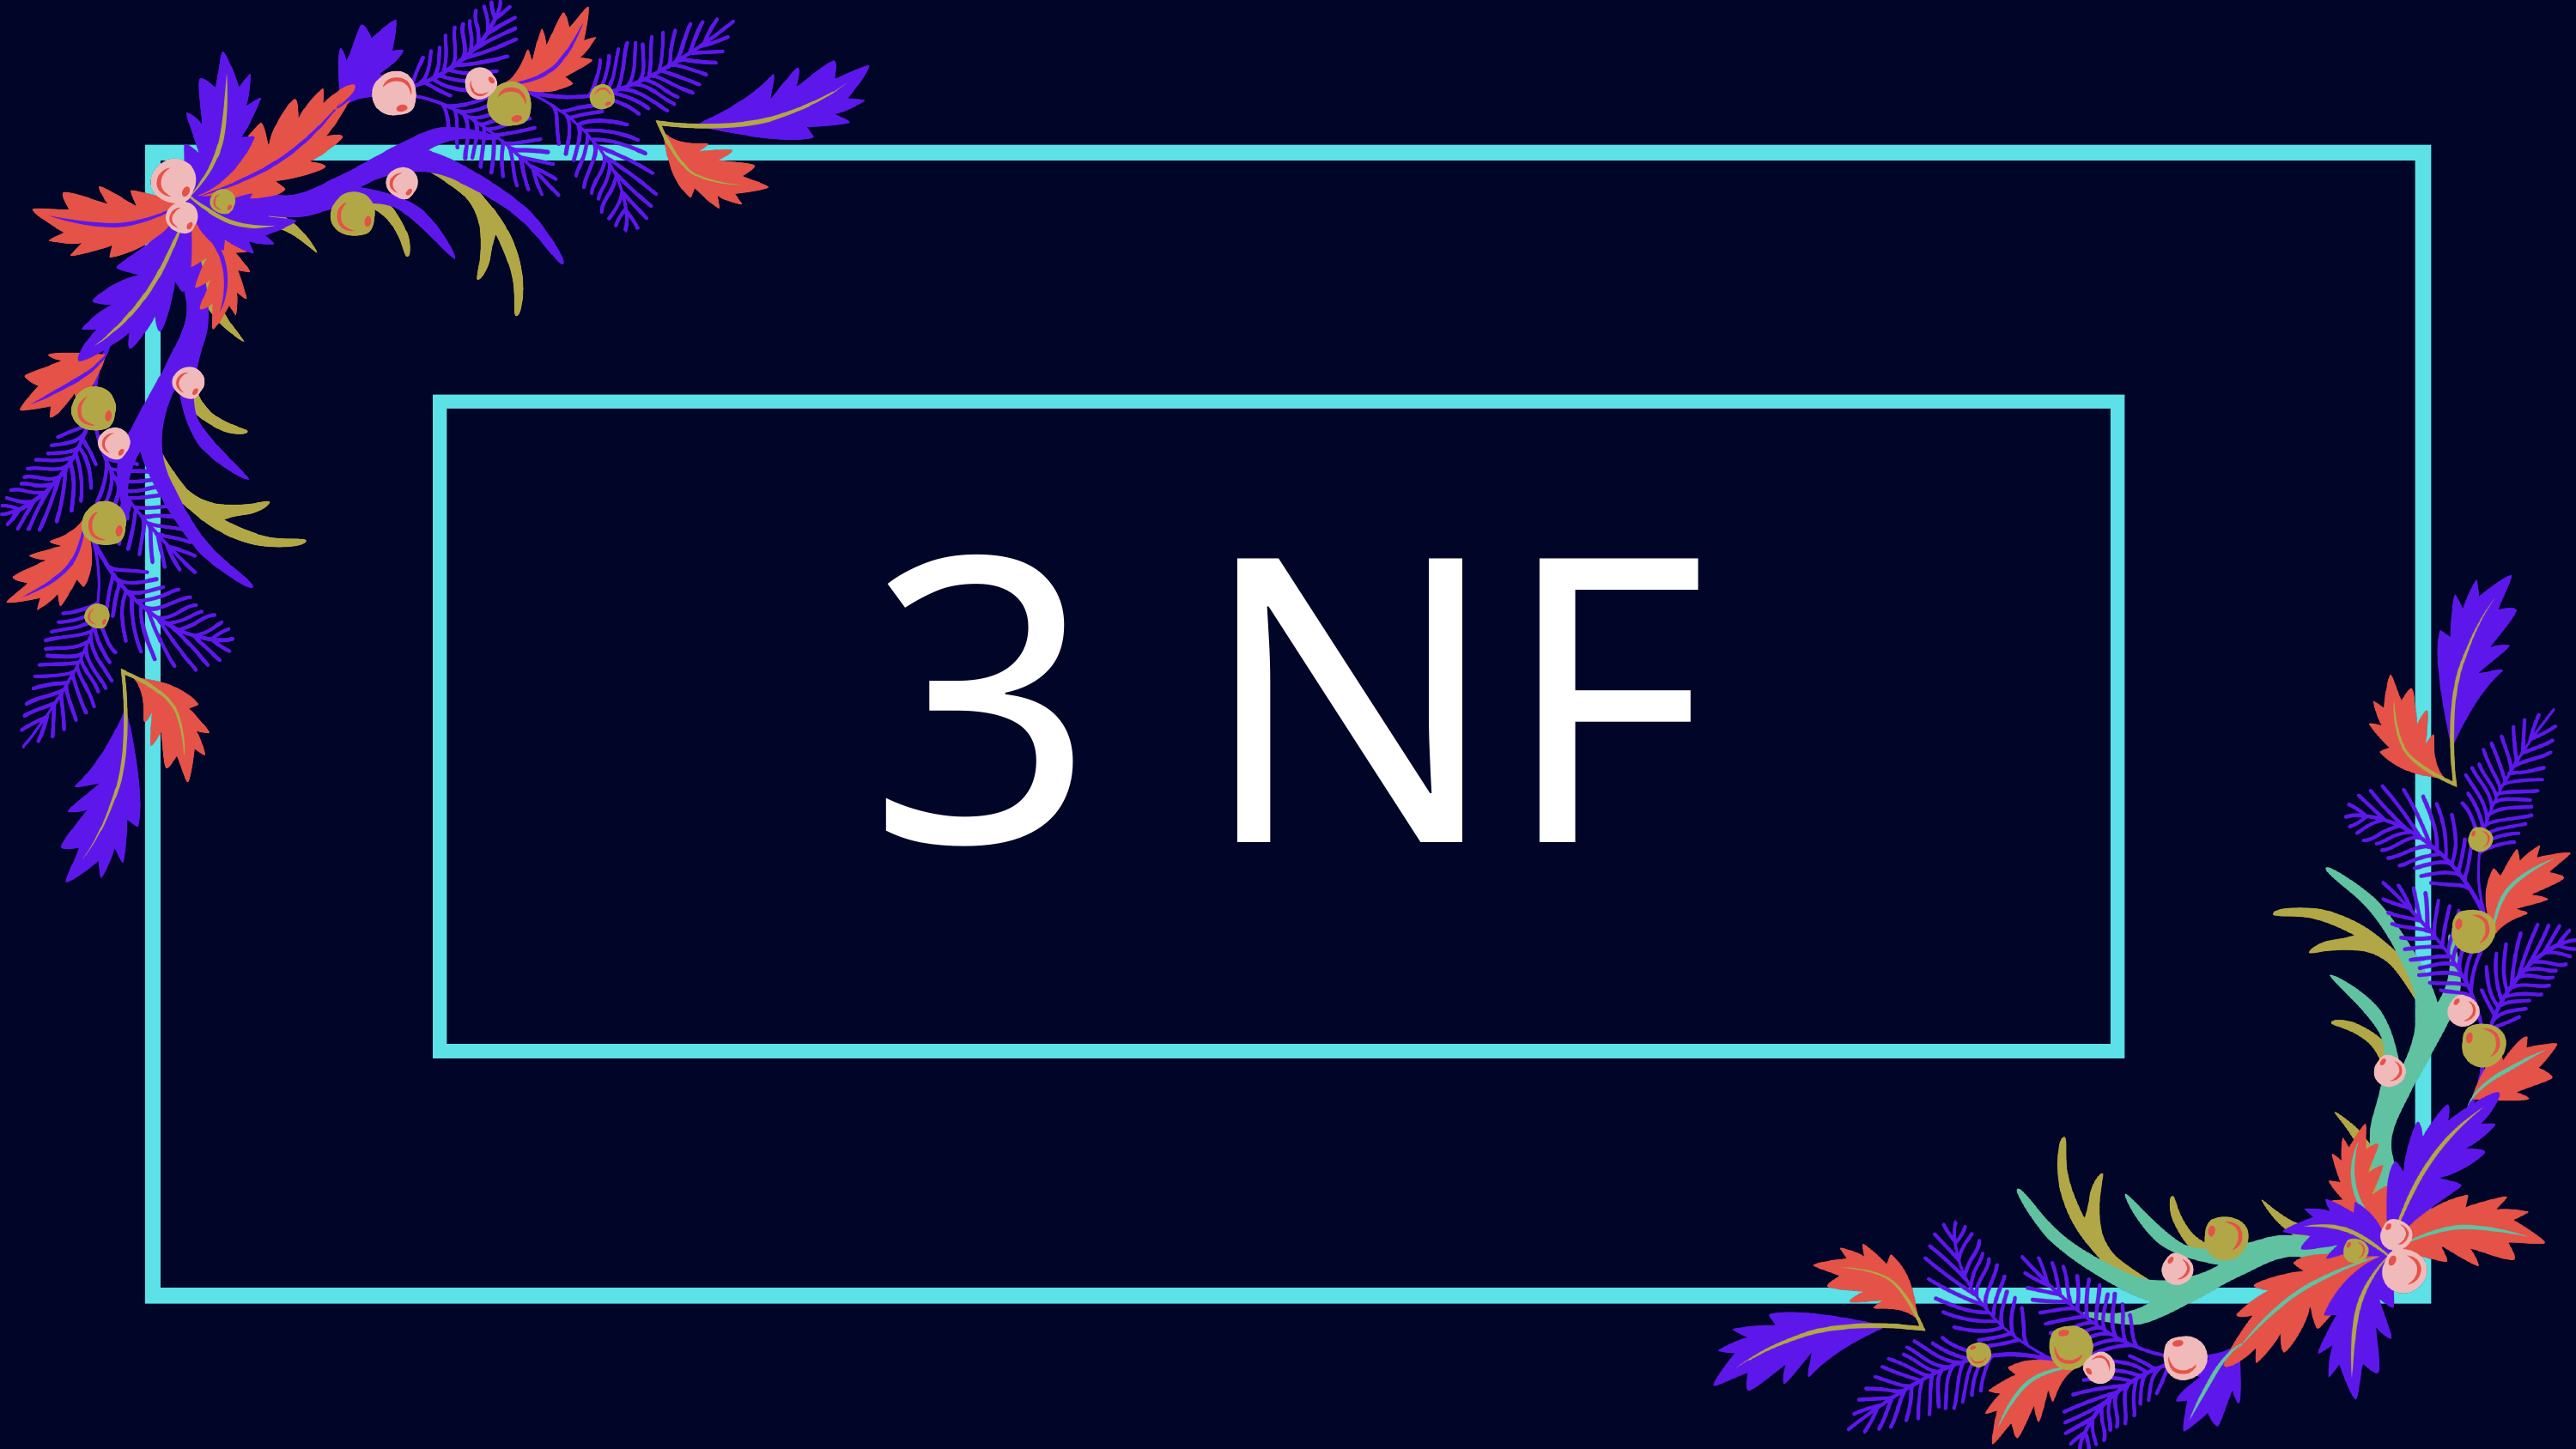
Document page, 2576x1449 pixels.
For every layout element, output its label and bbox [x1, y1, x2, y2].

text_box [144, 892, 1706, 1304]
picture [1710, 573, 2576, 1449]
text_box [432, 394, 2125, 1059]
text_box [875, 144, 2432, 571]
picture [0, 0, 872, 884]
